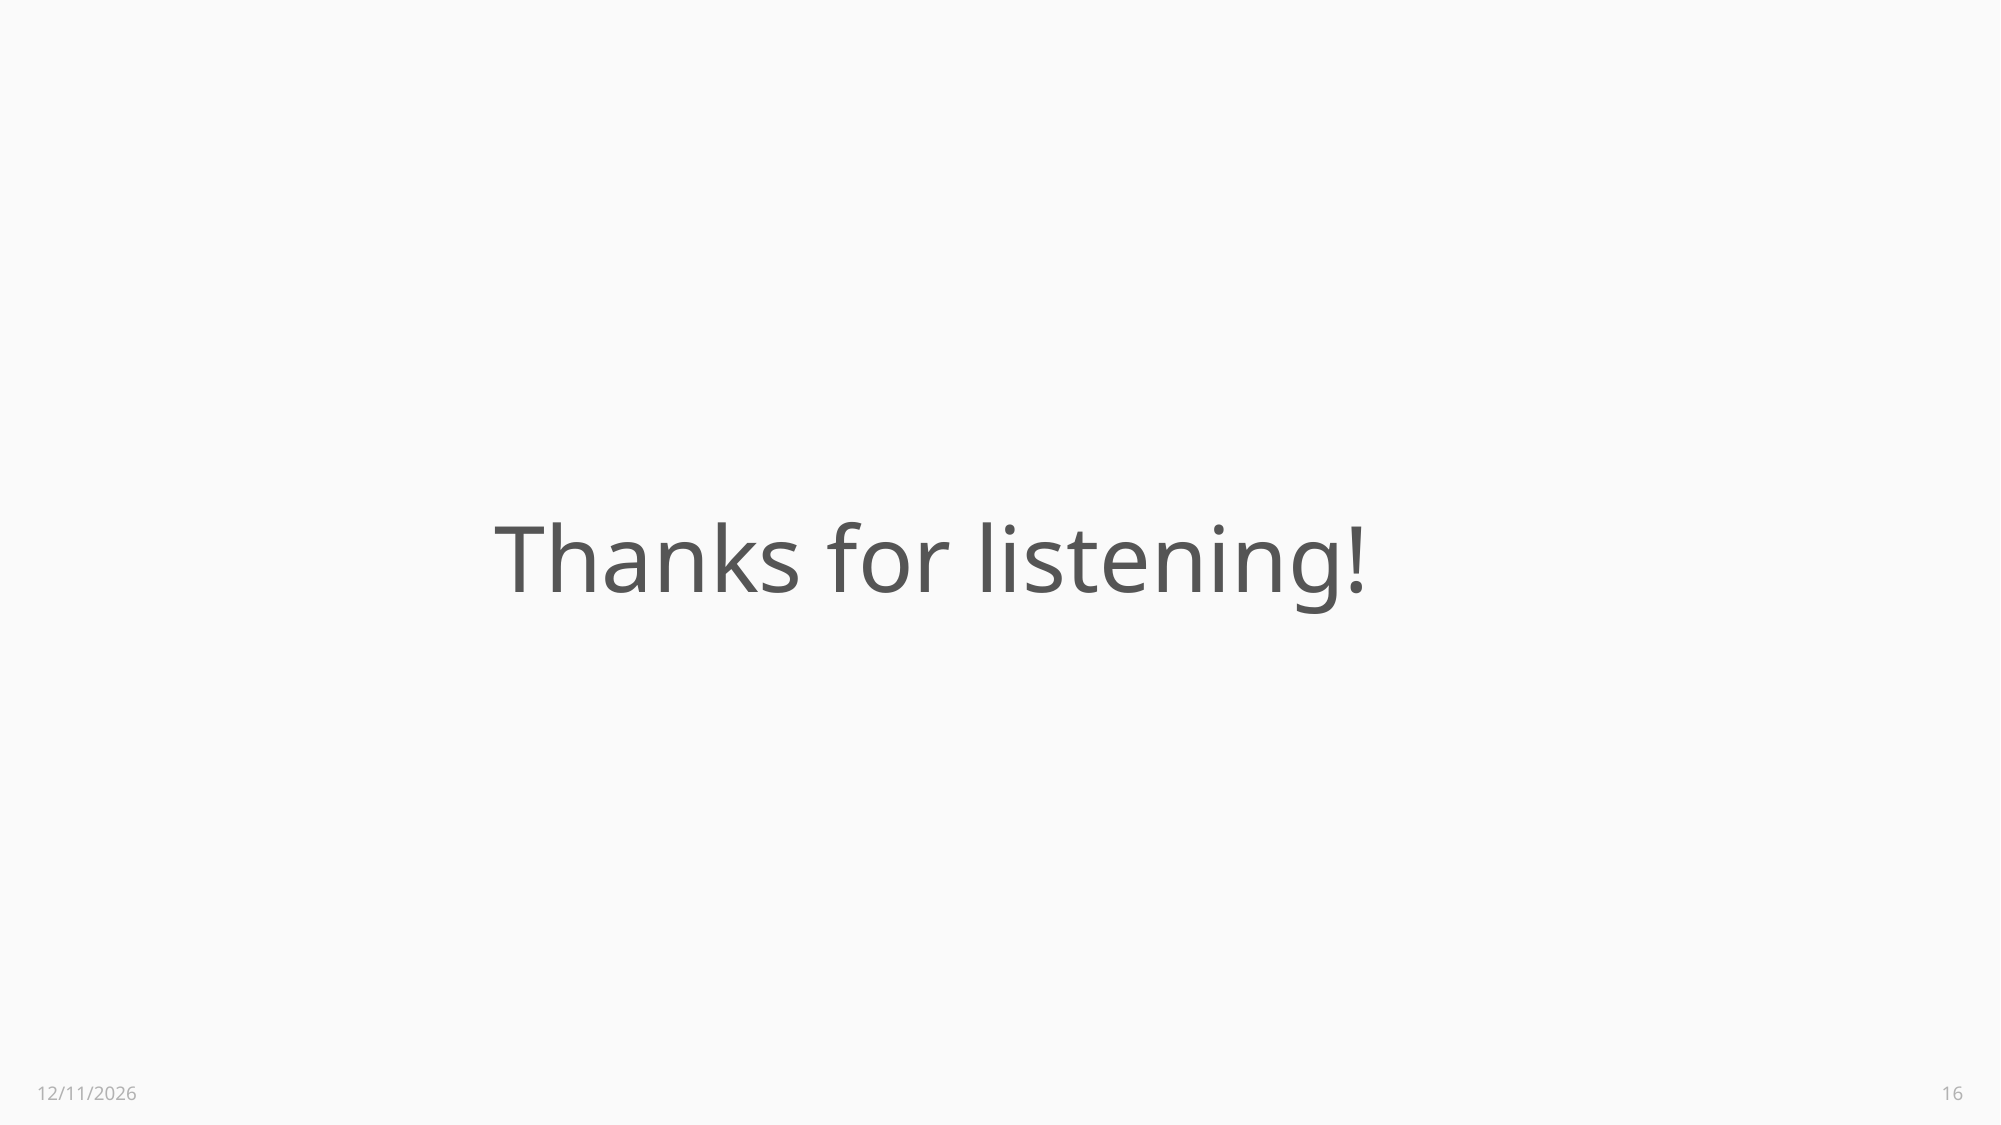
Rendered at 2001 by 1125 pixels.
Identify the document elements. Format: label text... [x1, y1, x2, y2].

title Thanks for listening! [479, 452, 1521, 673]
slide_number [21, 1064, 472, 1124]
slide_number 16 [1528, 1064, 1979, 1124]
